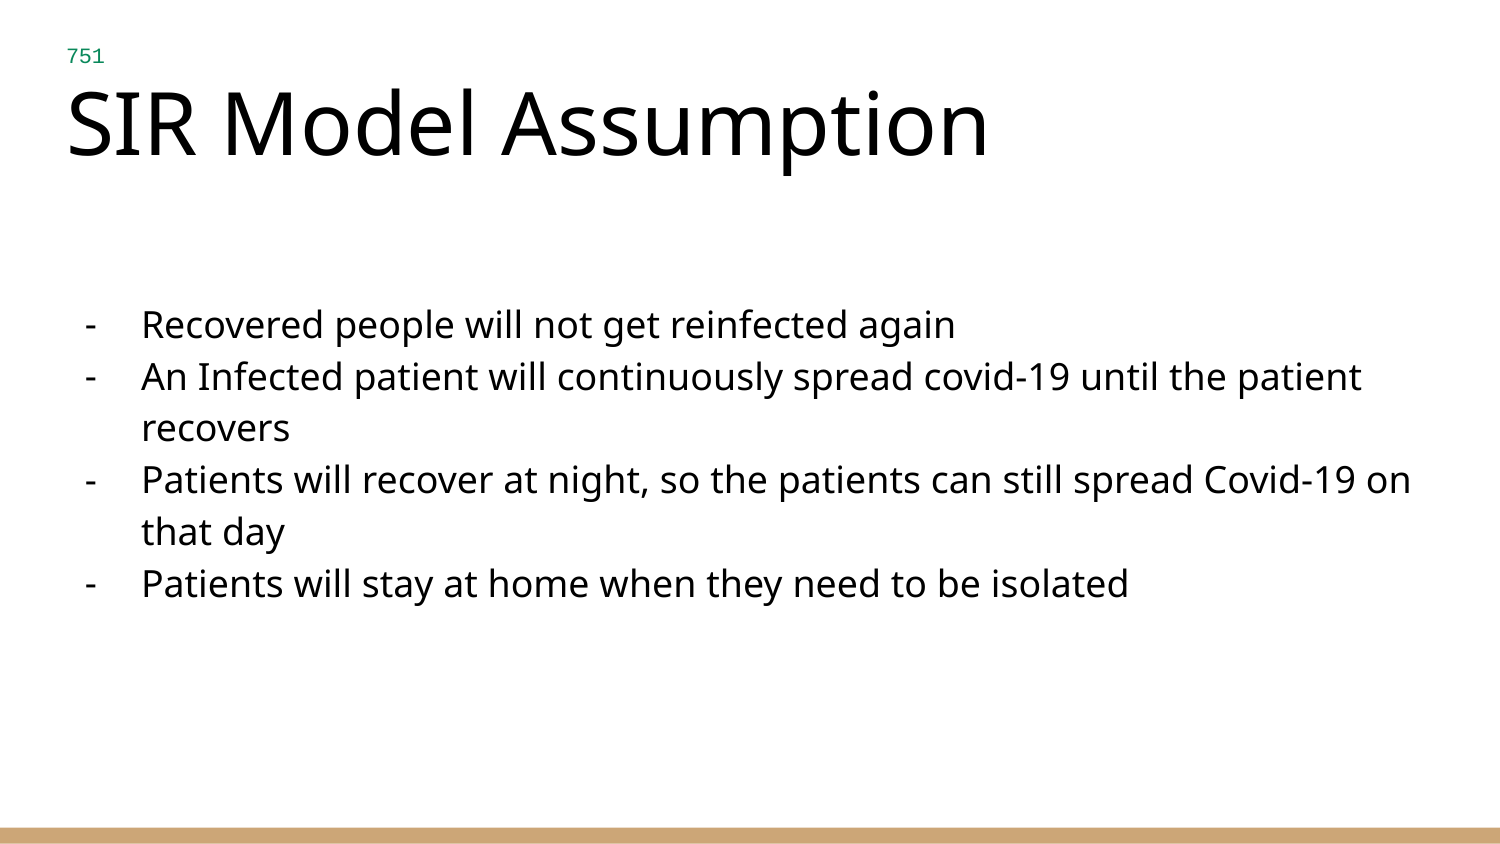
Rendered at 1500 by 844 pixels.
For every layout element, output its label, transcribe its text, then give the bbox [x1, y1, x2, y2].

title 751 SIR Model Assumption [51, 51, 1449, 189]
list Recovered people will not get reinfected again An Infected patient will continuously spread covid-19 until the patient recovers Patients will recover at night, so the patients can still spread Covid-19 on that day Patients will stay at home when they need to be isolated [51, 200, 1449, 752]
